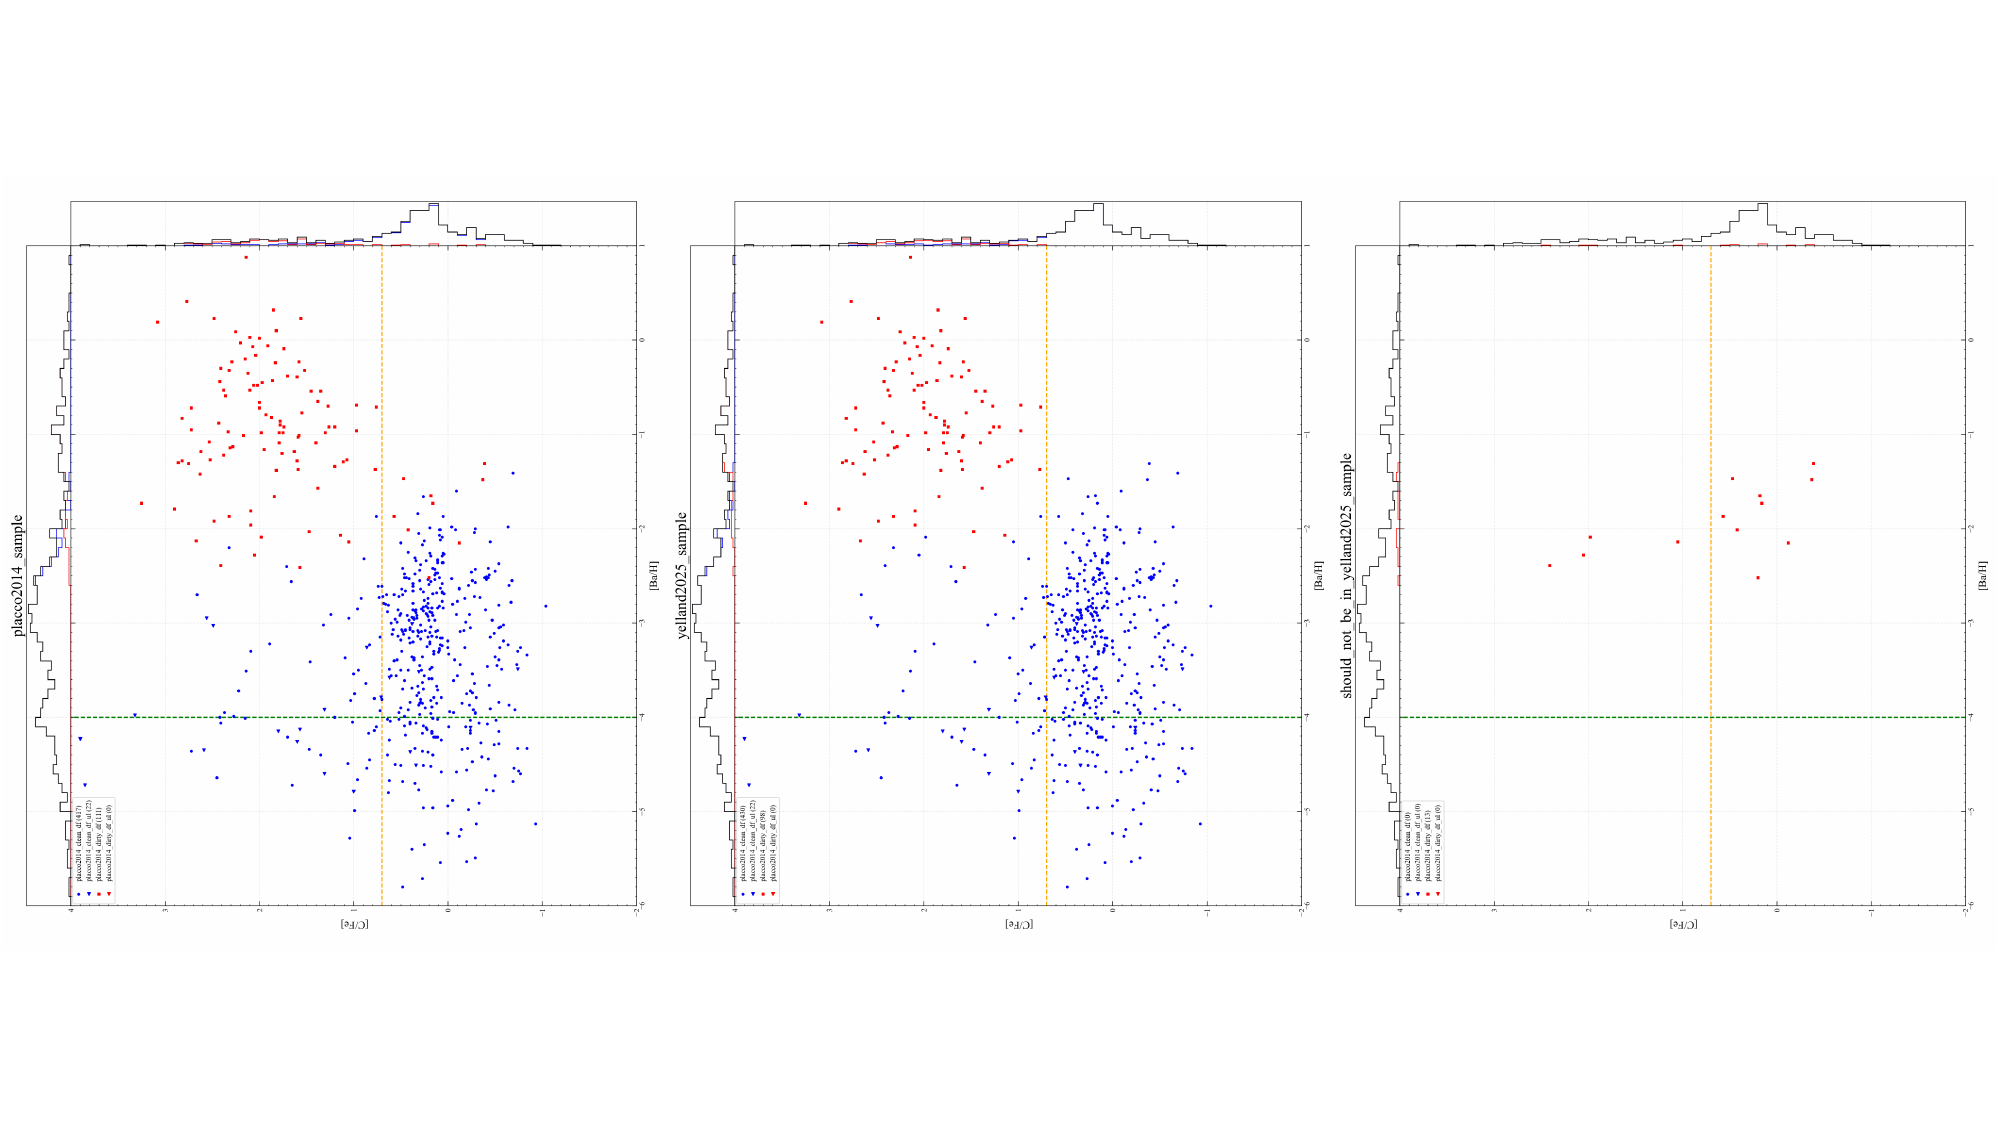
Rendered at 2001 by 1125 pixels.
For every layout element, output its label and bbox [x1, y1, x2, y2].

picture [0, 175, 2000, 951]
